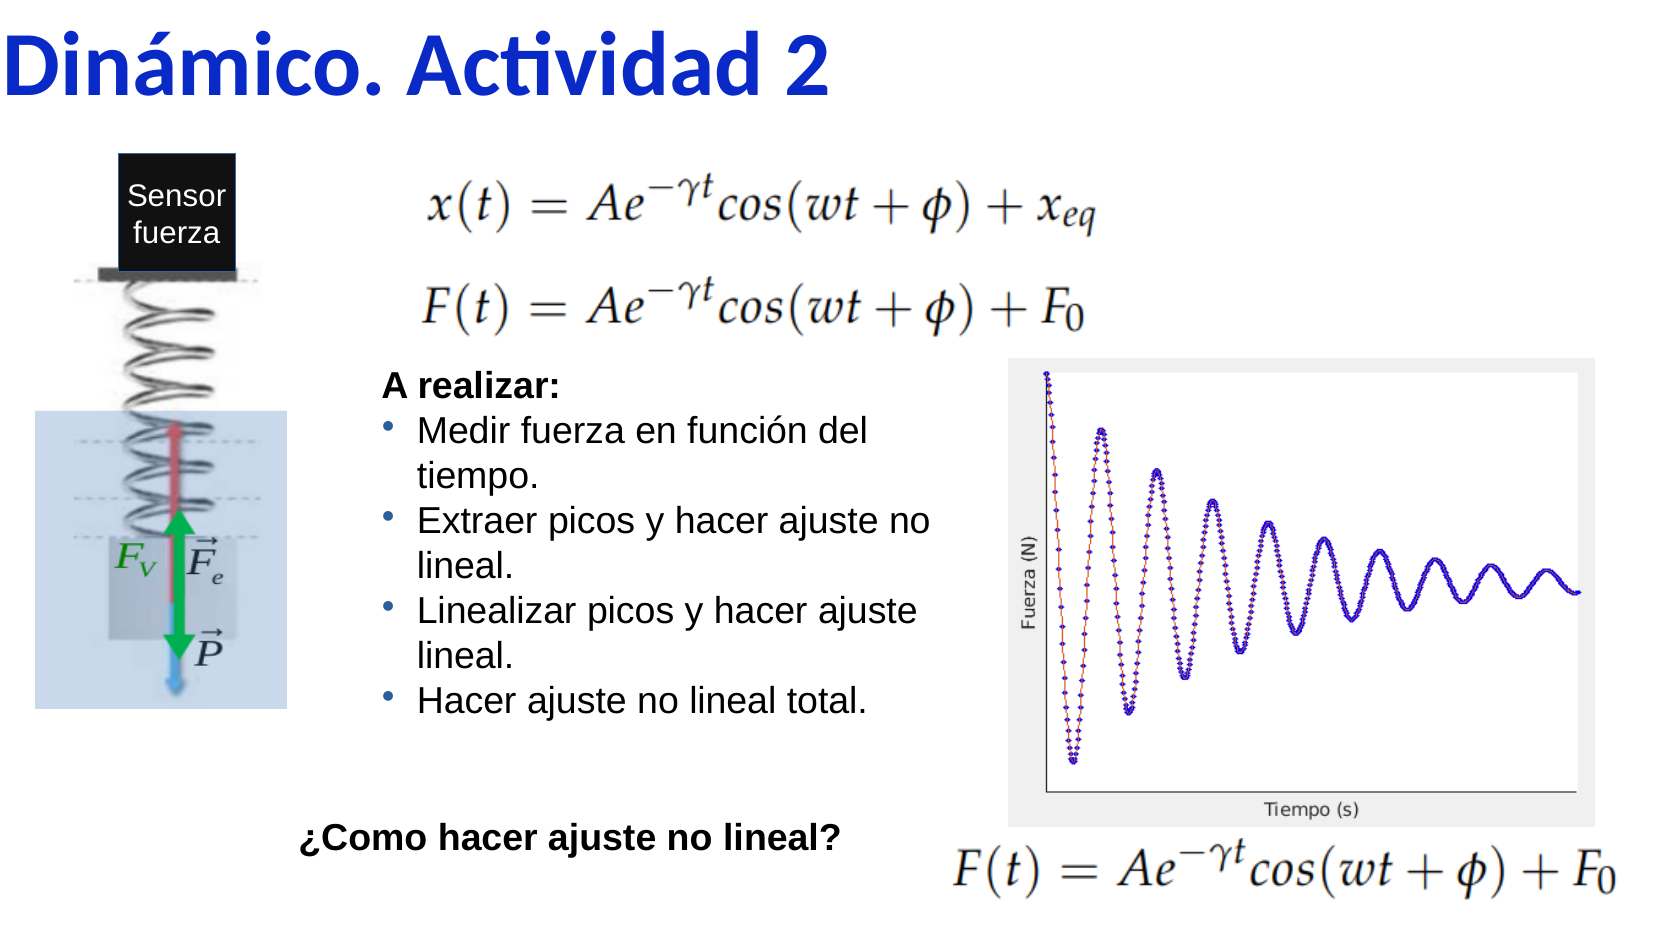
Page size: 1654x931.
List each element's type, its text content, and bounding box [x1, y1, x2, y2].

picture [35, 259, 287, 709]
picture [944, 838, 1631, 917]
text_box Dinámico. Actividad 2 [0, 0, 1654, 118]
picture [1008, 358, 1595, 827]
picture [426, 149, 1122, 272]
text_box A realizar: Medir fuerza en función del tiempo. Extraer picos y hacer ajuste no lineal. Linealizar picos y hacer ajuste lineal. Hacer ajuste no lineal total. [366, 354, 1003, 567]
text_box Sensor fuerza [118, 153, 236, 258]
text_box ¿Como hacer ajuste no lineal? [283, 805, 1009, 863]
picture [413, 275, 1100, 355]
